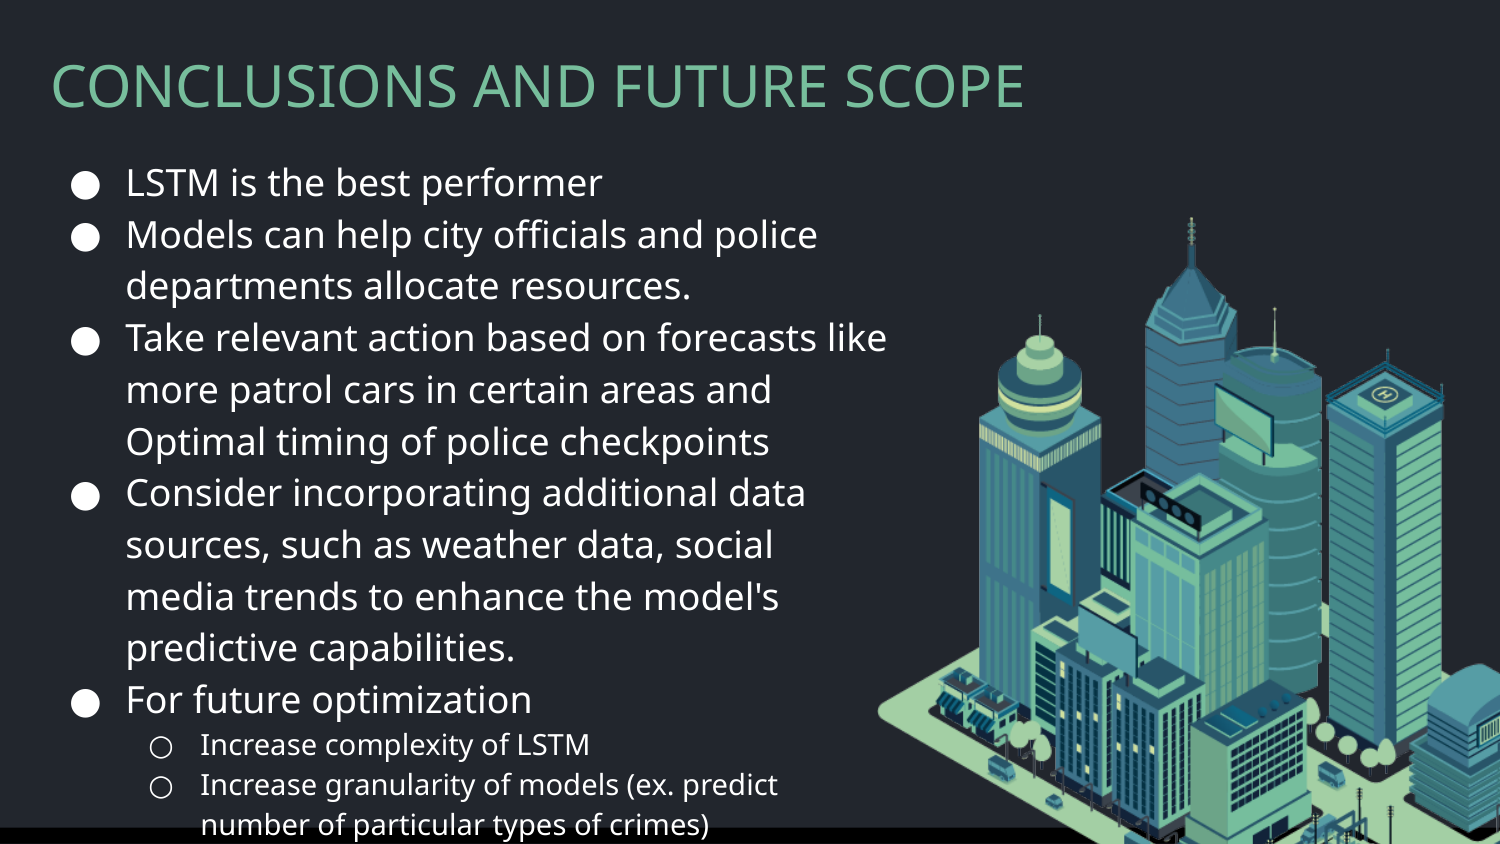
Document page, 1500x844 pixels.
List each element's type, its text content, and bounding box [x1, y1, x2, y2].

title CONCLUSIONS AND FUTURE SCOPE [35, 34, 1434, 138]
list LSTM is the best performer Models can help city officials and police departments allocate resources. Take relevant action based on forecasts like more patrol cars in certain areas and Optimal timing of police checkpoints Consider incorporating additional data sources, such as weather data, social media trends to enhance the model's predictive capabilities. For future optimization Increase complexity of LSTM Increase granularity of models (ex. predict number of particular types of crimes) [35, 137, 907, 792]
picture [877, 217, 1500, 844]
